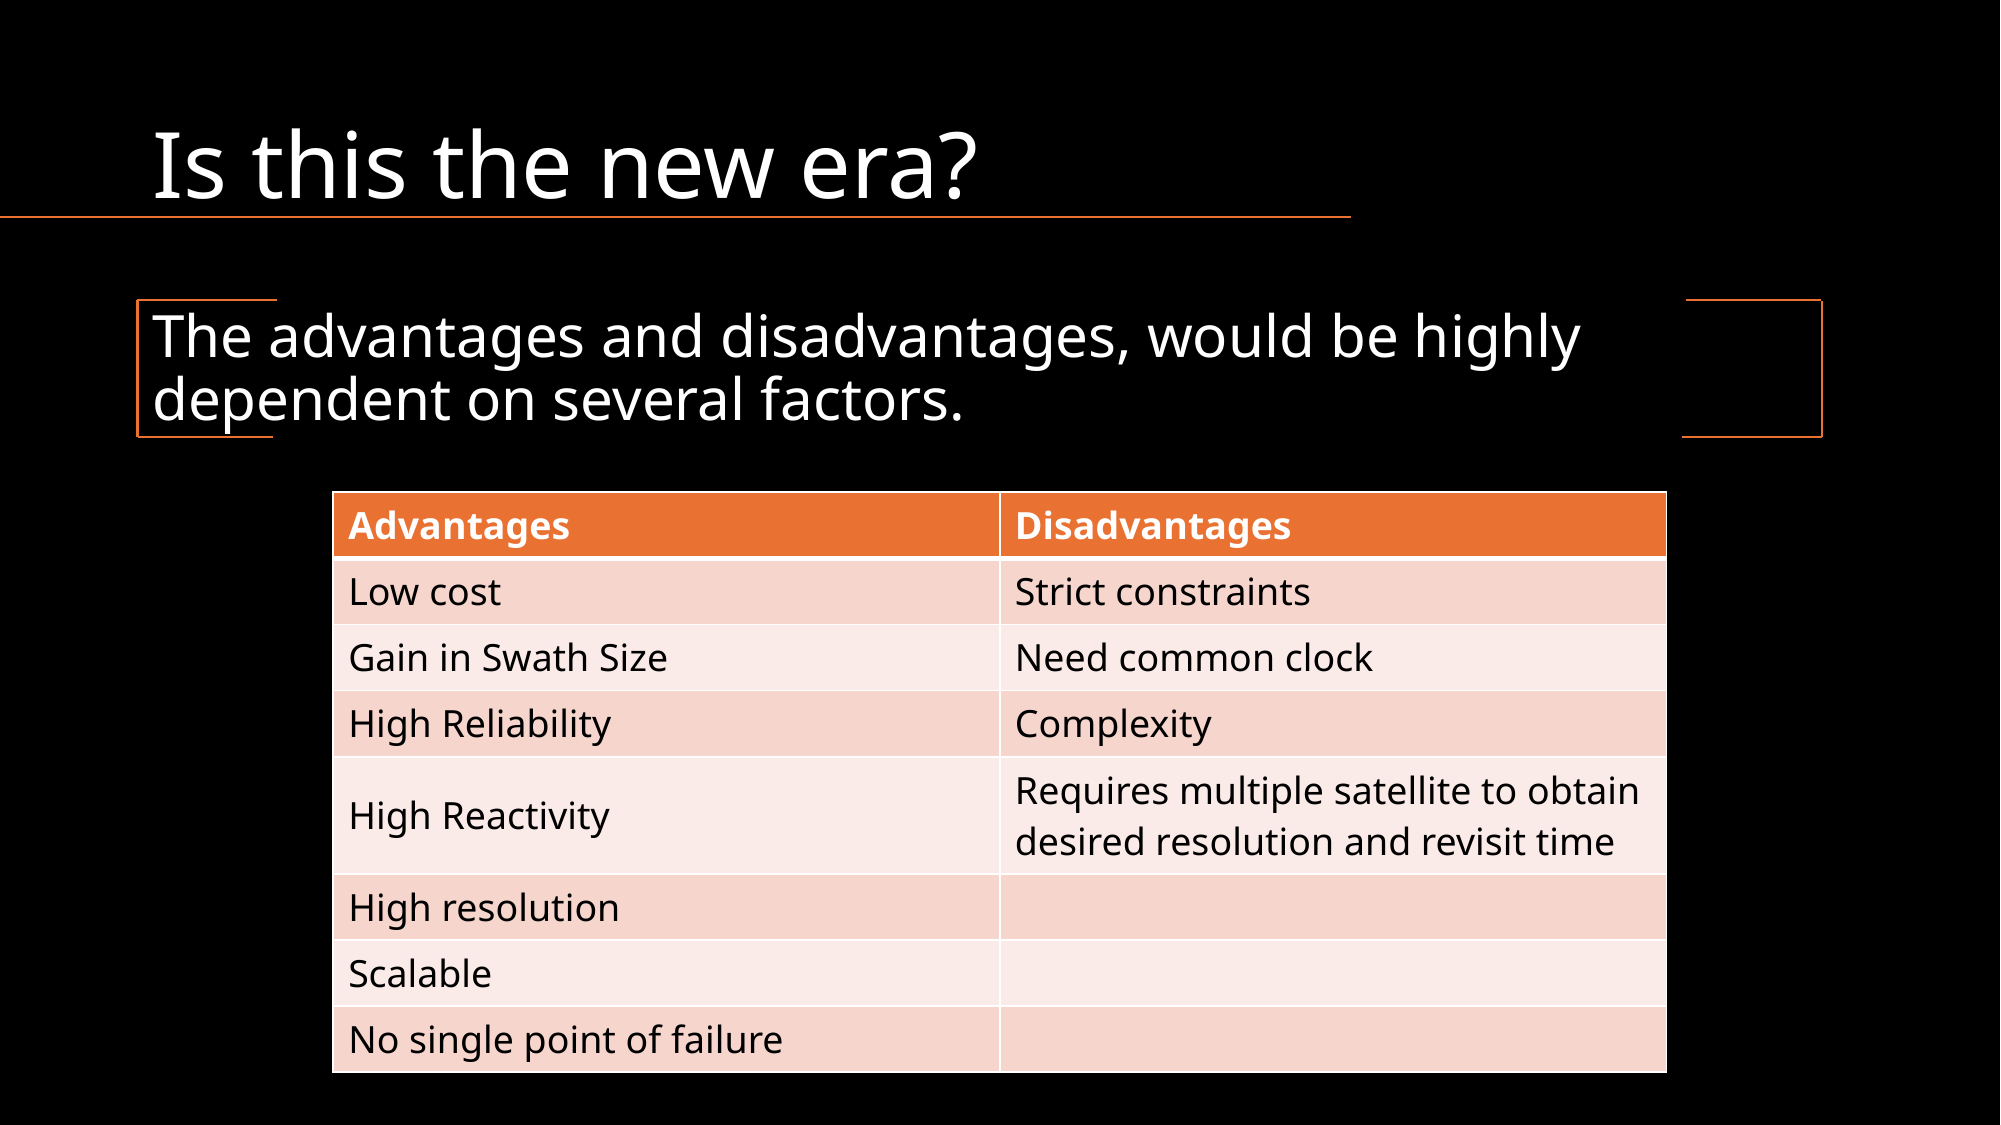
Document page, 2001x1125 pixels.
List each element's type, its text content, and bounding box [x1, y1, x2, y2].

table_cell Scalable [334, 941, 999, 1005]
table_cell High resolution [334, 875, 999, 939]
table_cell Low cost [334, 561, 999, 624]
table_cell Strict constraints [1001, 561, 1666, 624]
table_cell No single point of failure [334, 1007, 999, 1071]
table_cell Complexity [1001, 691, 1666, 756]
table_cell Gain in Swath Size [334, 625, 999, 690]
table_cell Need common clock [1001, 625, 1666, 690]
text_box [136, 299, 278, 438]
table_cell High Reliability [334, 691, 999, 756]
table_cell [1001, 875, 1666, 939]
table_cell [1001, 941, 1666, 1005]
table_cell [1001, 1007, 1666, 1071]
list The advantages and disadvantages, would be highly dependent on several factors. [137, 299, 1863, 1014]
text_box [1681, 299, 1823, 438]
table_header Disadvantages [1001, 493, 1666, 556]
title Is this the new era? [137, 59, 1863, 278]
table_cell Requires multiple satellite to obtain desired resolution and revisit time [1001, 758, 1666, 873]
table_header Advantages [334, 493, 999, 556]
table_cell High Reactivity [334, 758, 999, 873]
